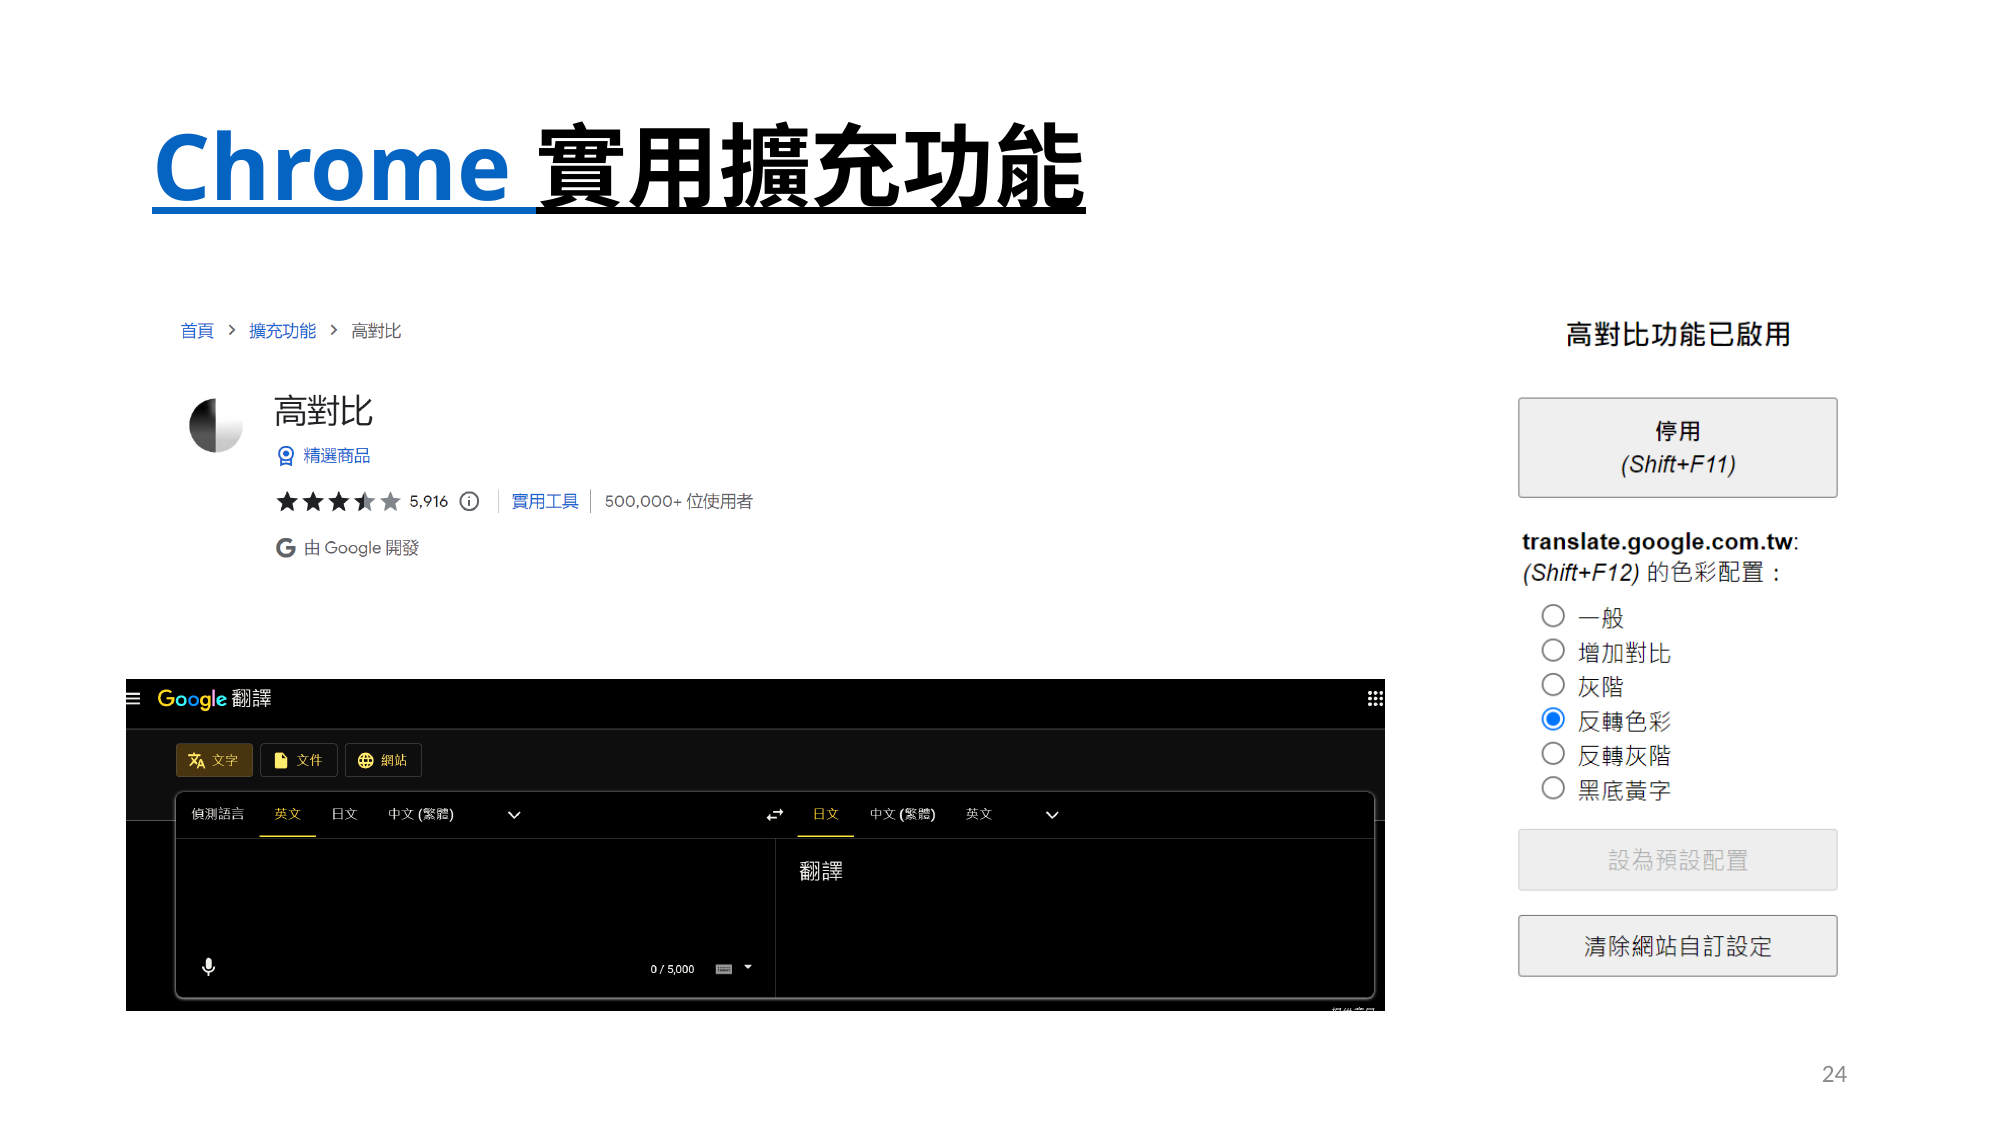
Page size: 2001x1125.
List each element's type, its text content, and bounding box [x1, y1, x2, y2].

slide_number 24 [1412, 1042, 1863, 1103]
picture [126, 679, 1385, 1011]
picture [1491, 269, 1863, 1003]
title Chrome 實用擴充功能 [137, 59, 1863, 278]
picture [165, 310, 962, 576]
